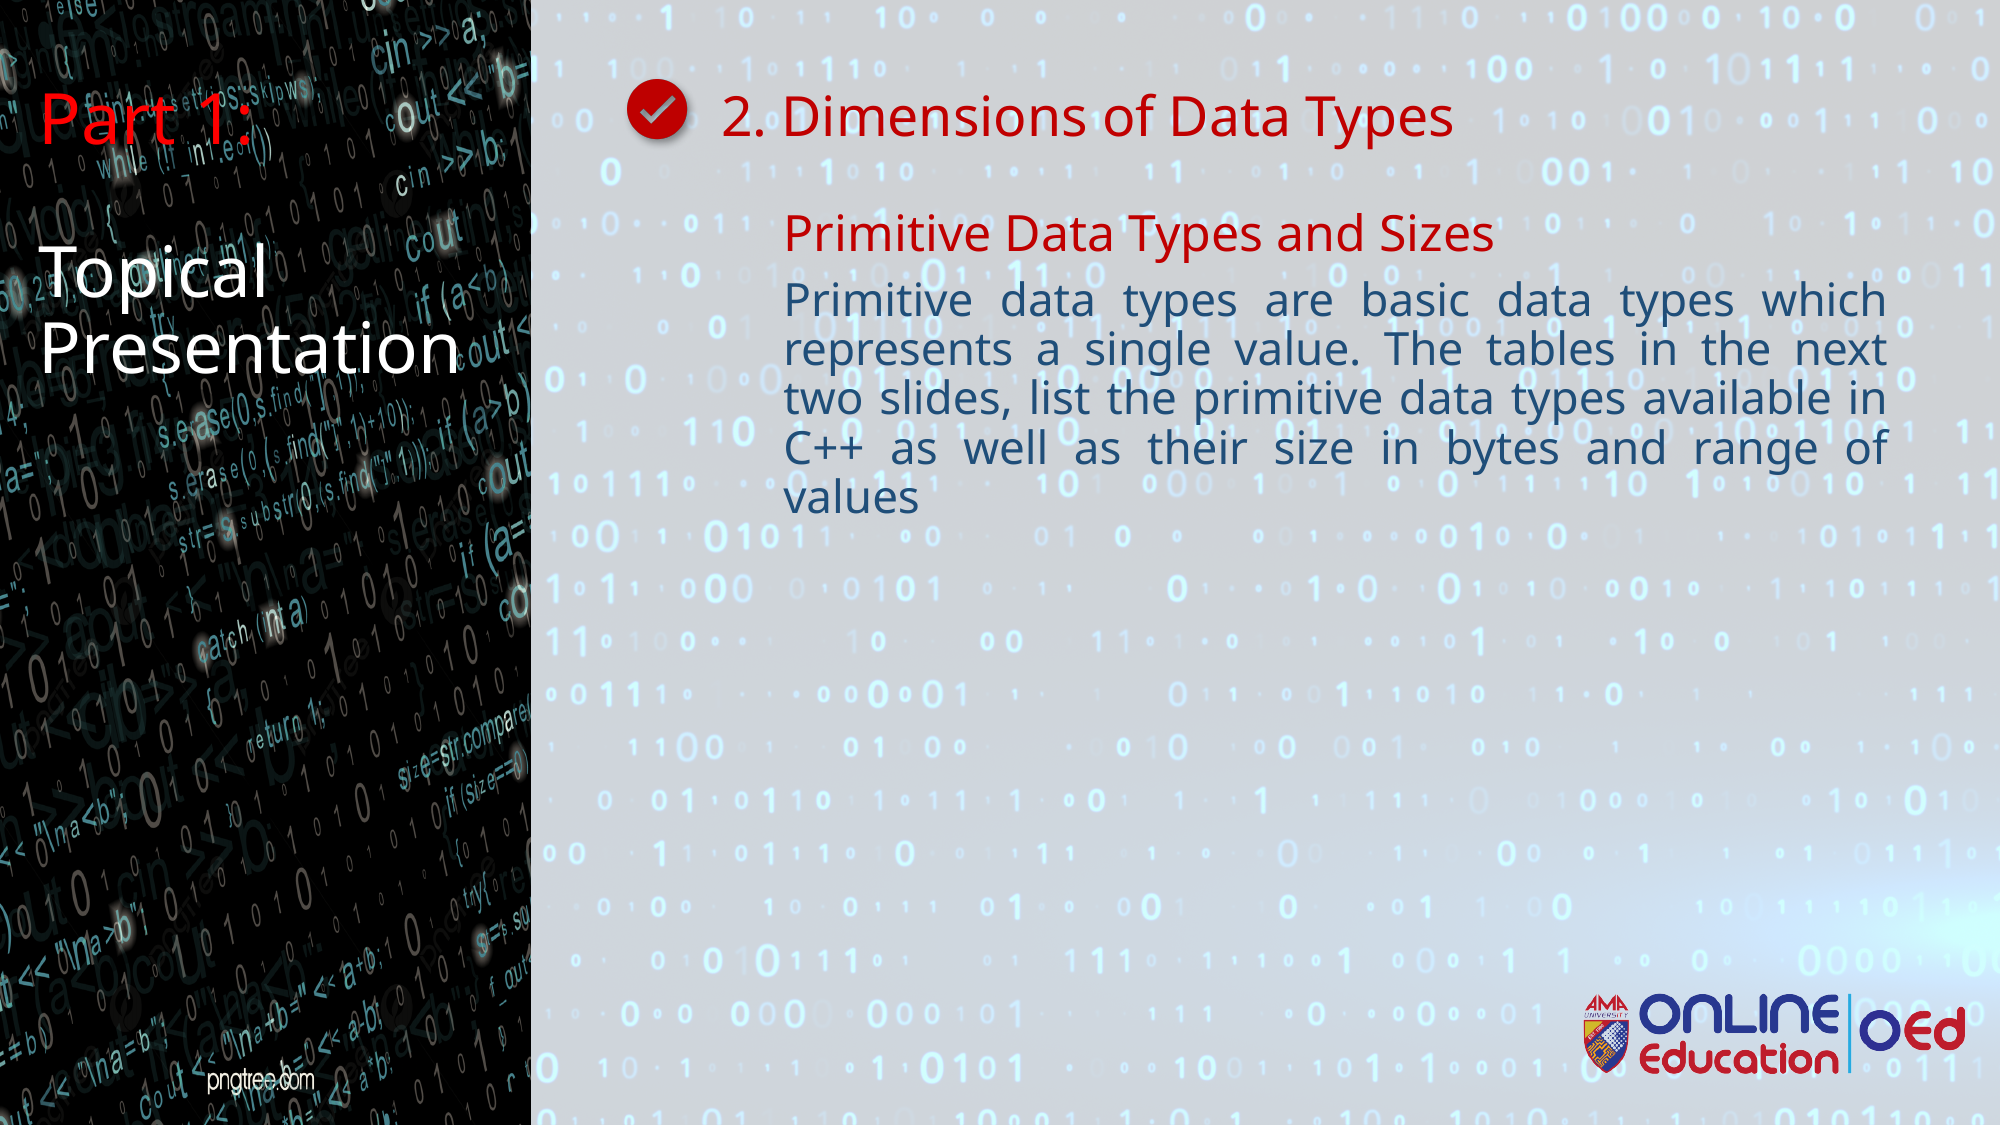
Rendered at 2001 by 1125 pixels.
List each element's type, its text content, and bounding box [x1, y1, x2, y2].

picture [0, 0, 531, 1125]
text_box Primitive Data Types and Sizes [768, 193, 1821, 269]
text_box 2. Dimensions of Data Types [706, 81, 1604, 157]
picture [619, 71, 695, 147]
picture [1573, 976, 1978, 1093]
text_box Primitive data types are basic data types which represents a single value. The tables in the next two slides, list the primitive data types available in C++ as well as their size in bytes and range of values [768, 269, 1904, 569]
